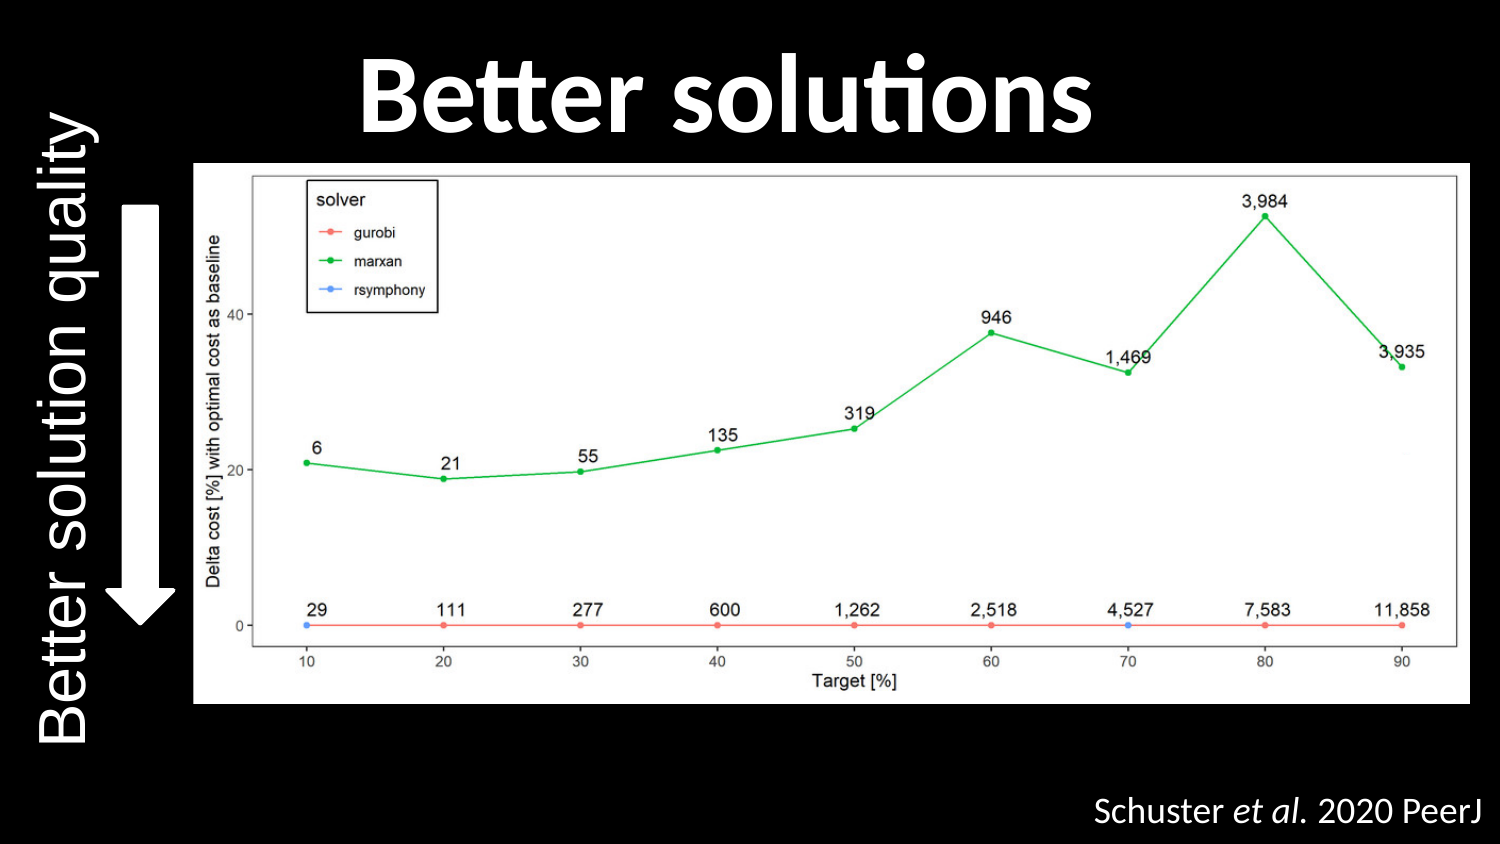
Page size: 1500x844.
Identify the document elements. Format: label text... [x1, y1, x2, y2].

picture [193, 163, 1471, 705]
text_box Better solutions [342, 12, 1111, 162]
text_box Schuster et al. 2020 PeerJ [1078, 778, 1498, 839]
text_box Better solution quality [11, 66, 106, 764]
text_box [105, 204, 176, 626]
